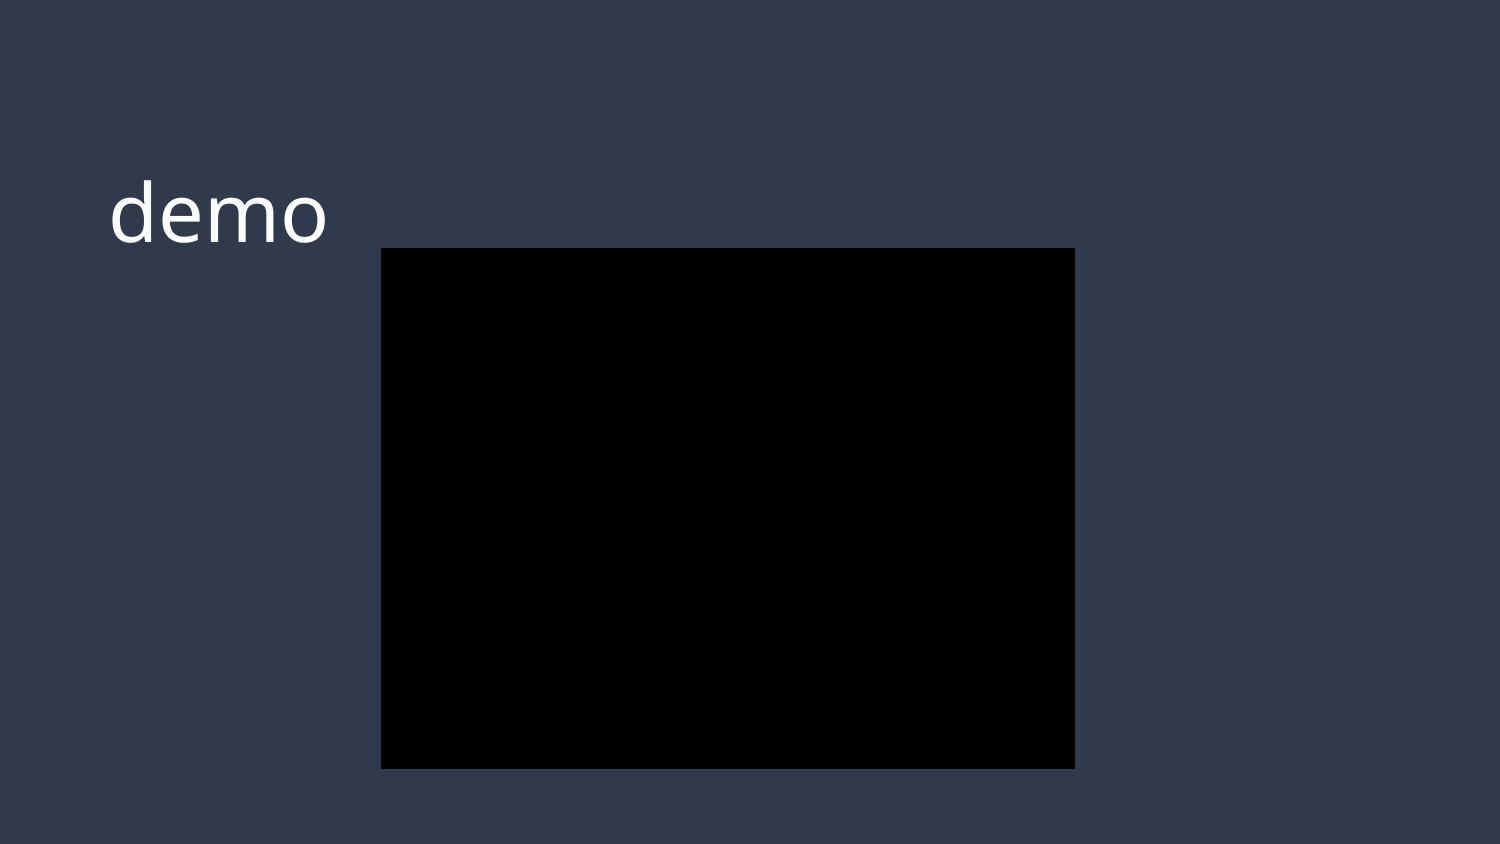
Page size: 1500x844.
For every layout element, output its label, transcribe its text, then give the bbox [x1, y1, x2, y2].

picture [380, 247, 1076, 769]
title demo [93, 145, 732, 274]
